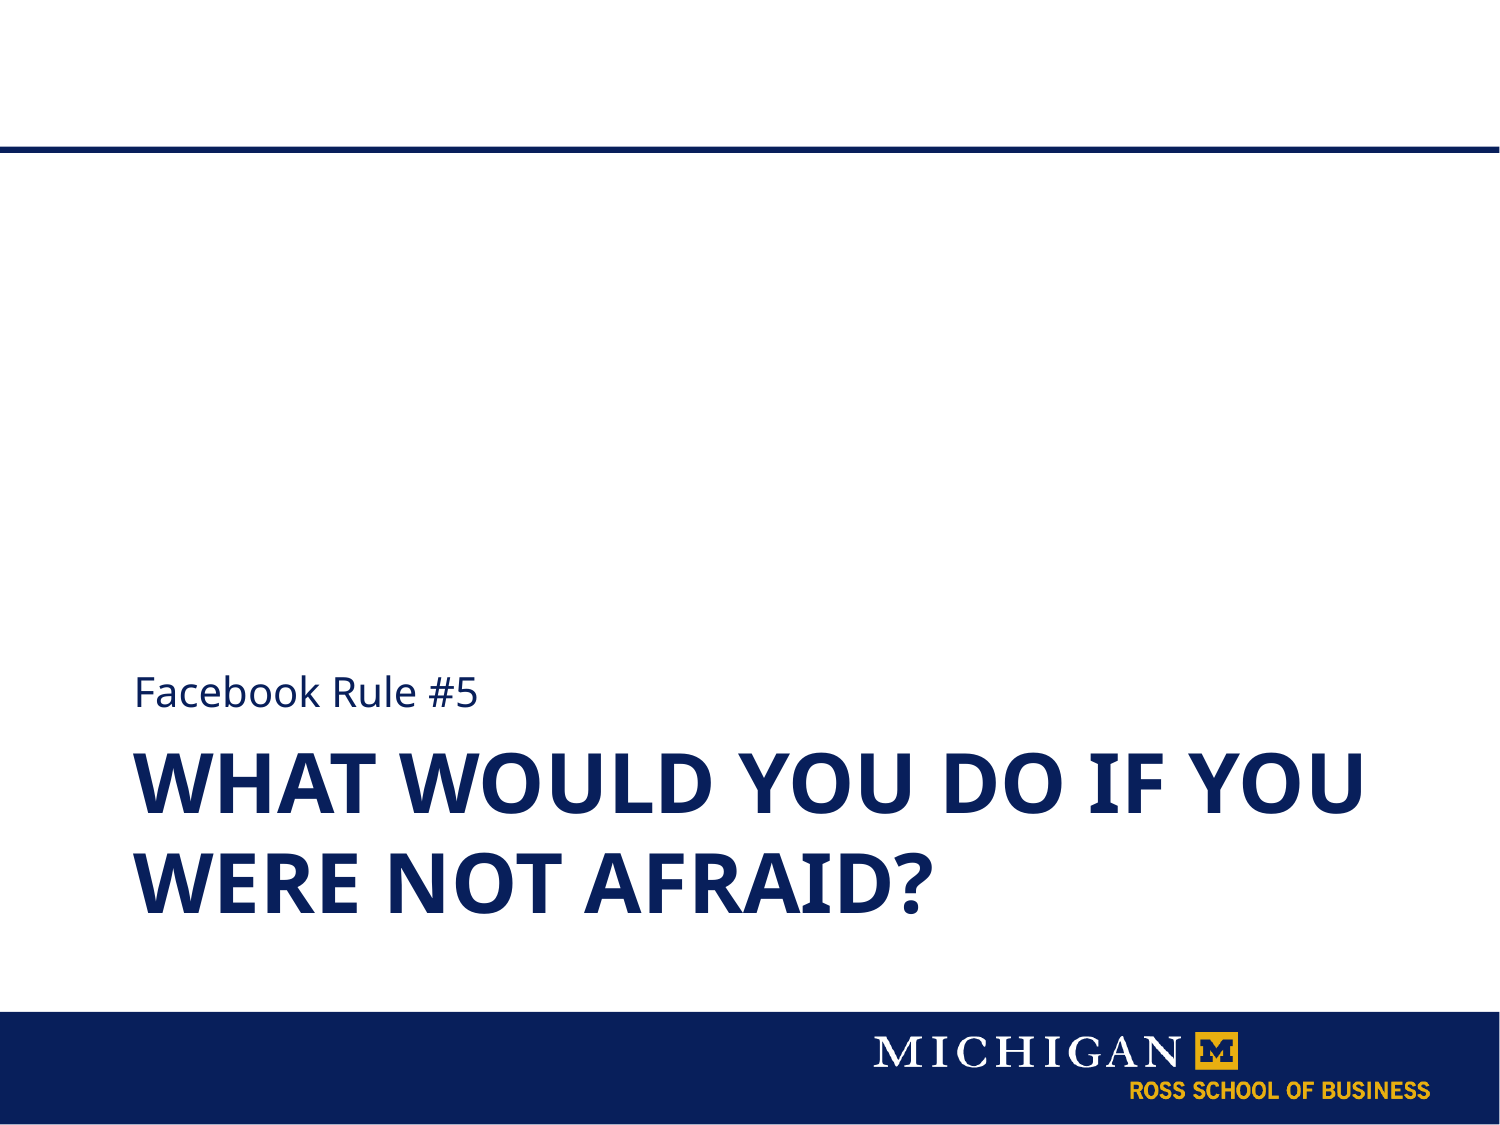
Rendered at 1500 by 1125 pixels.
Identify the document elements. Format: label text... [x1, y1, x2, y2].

title What would you do if you were not afraid? [118, 723, 1394, 947]
picture [862, 1019, 1440, 1112]
list Facebook Rule #5 [118, 476, 1394, 723]
